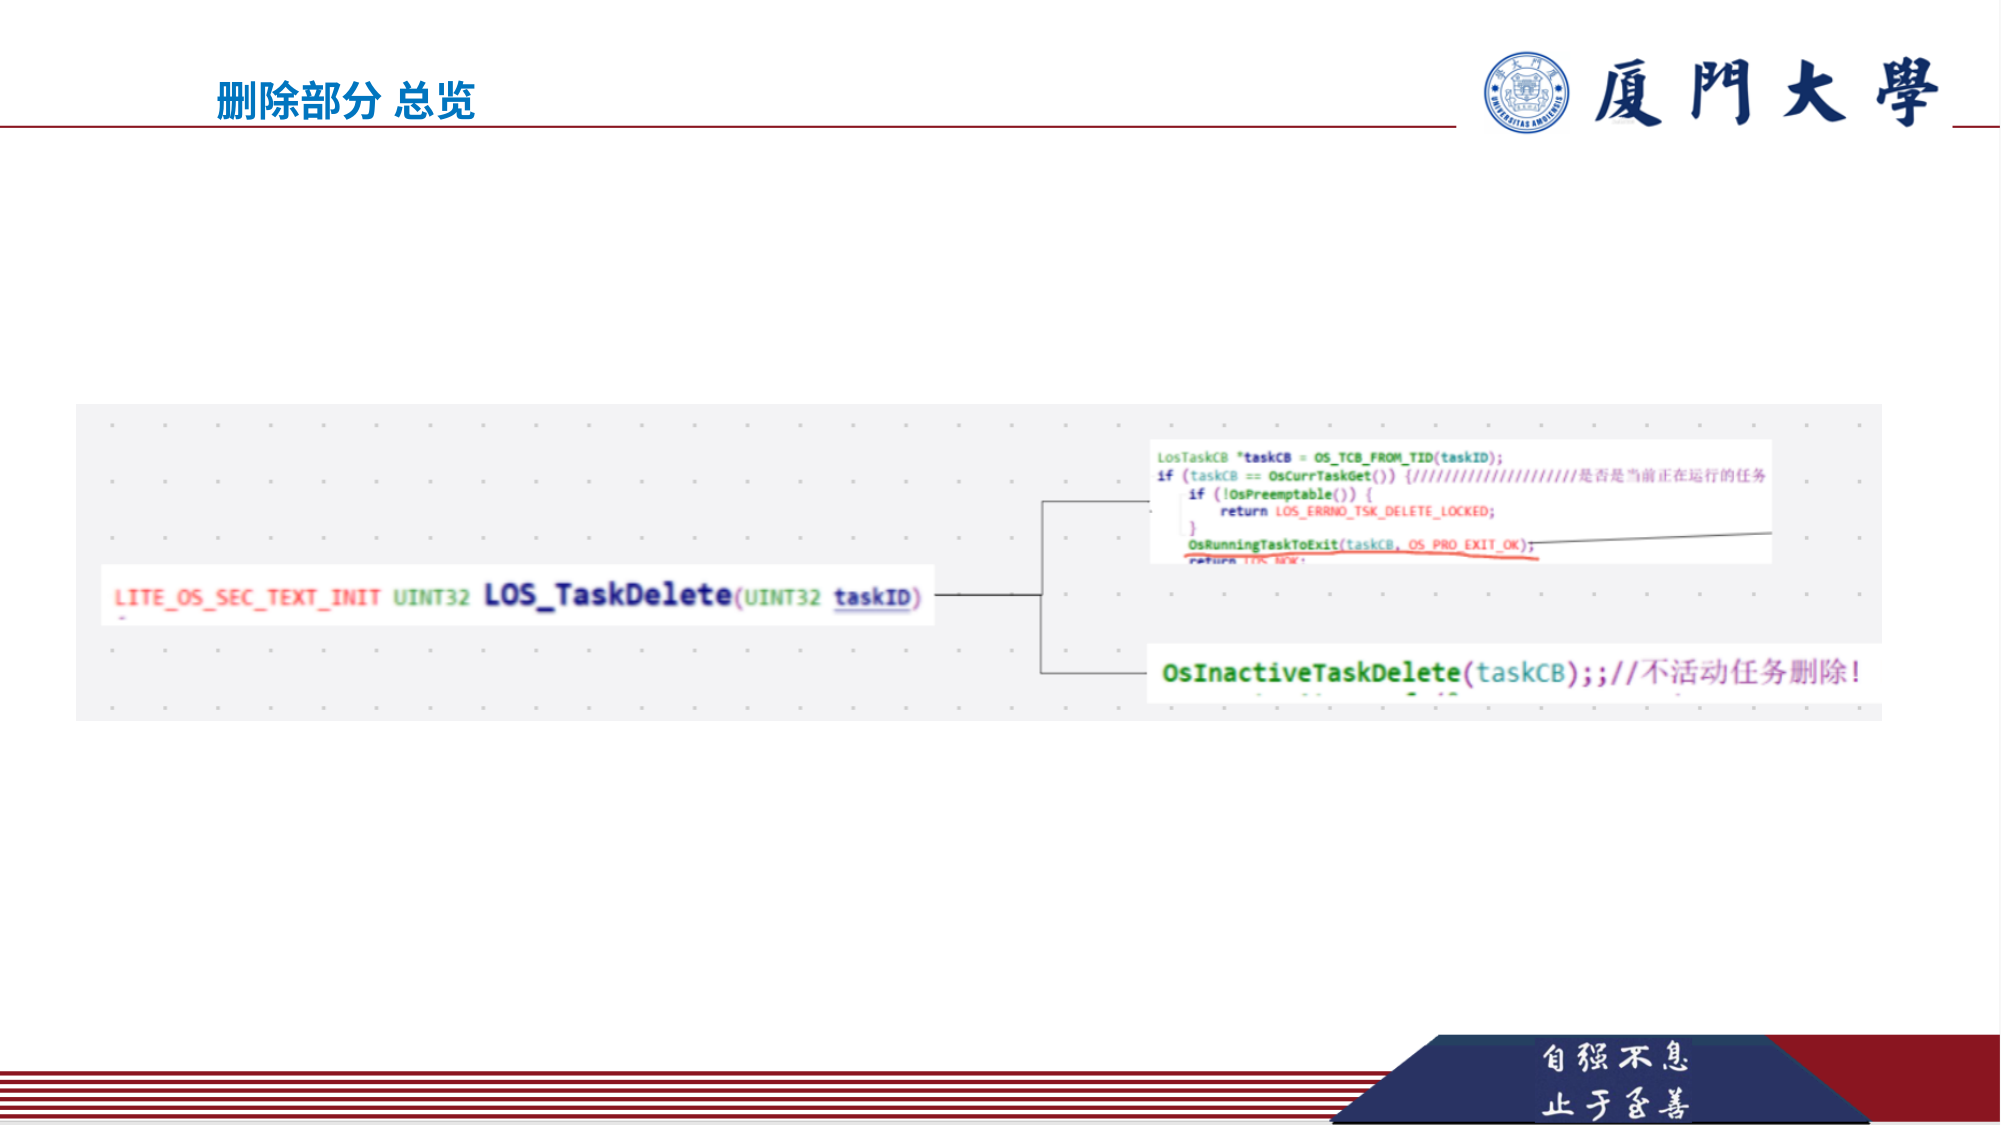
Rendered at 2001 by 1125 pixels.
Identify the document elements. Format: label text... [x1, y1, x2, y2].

picture [0, 0, 2001, 1125]
list 删除部分 总览 [201, 67, 627, 126]
